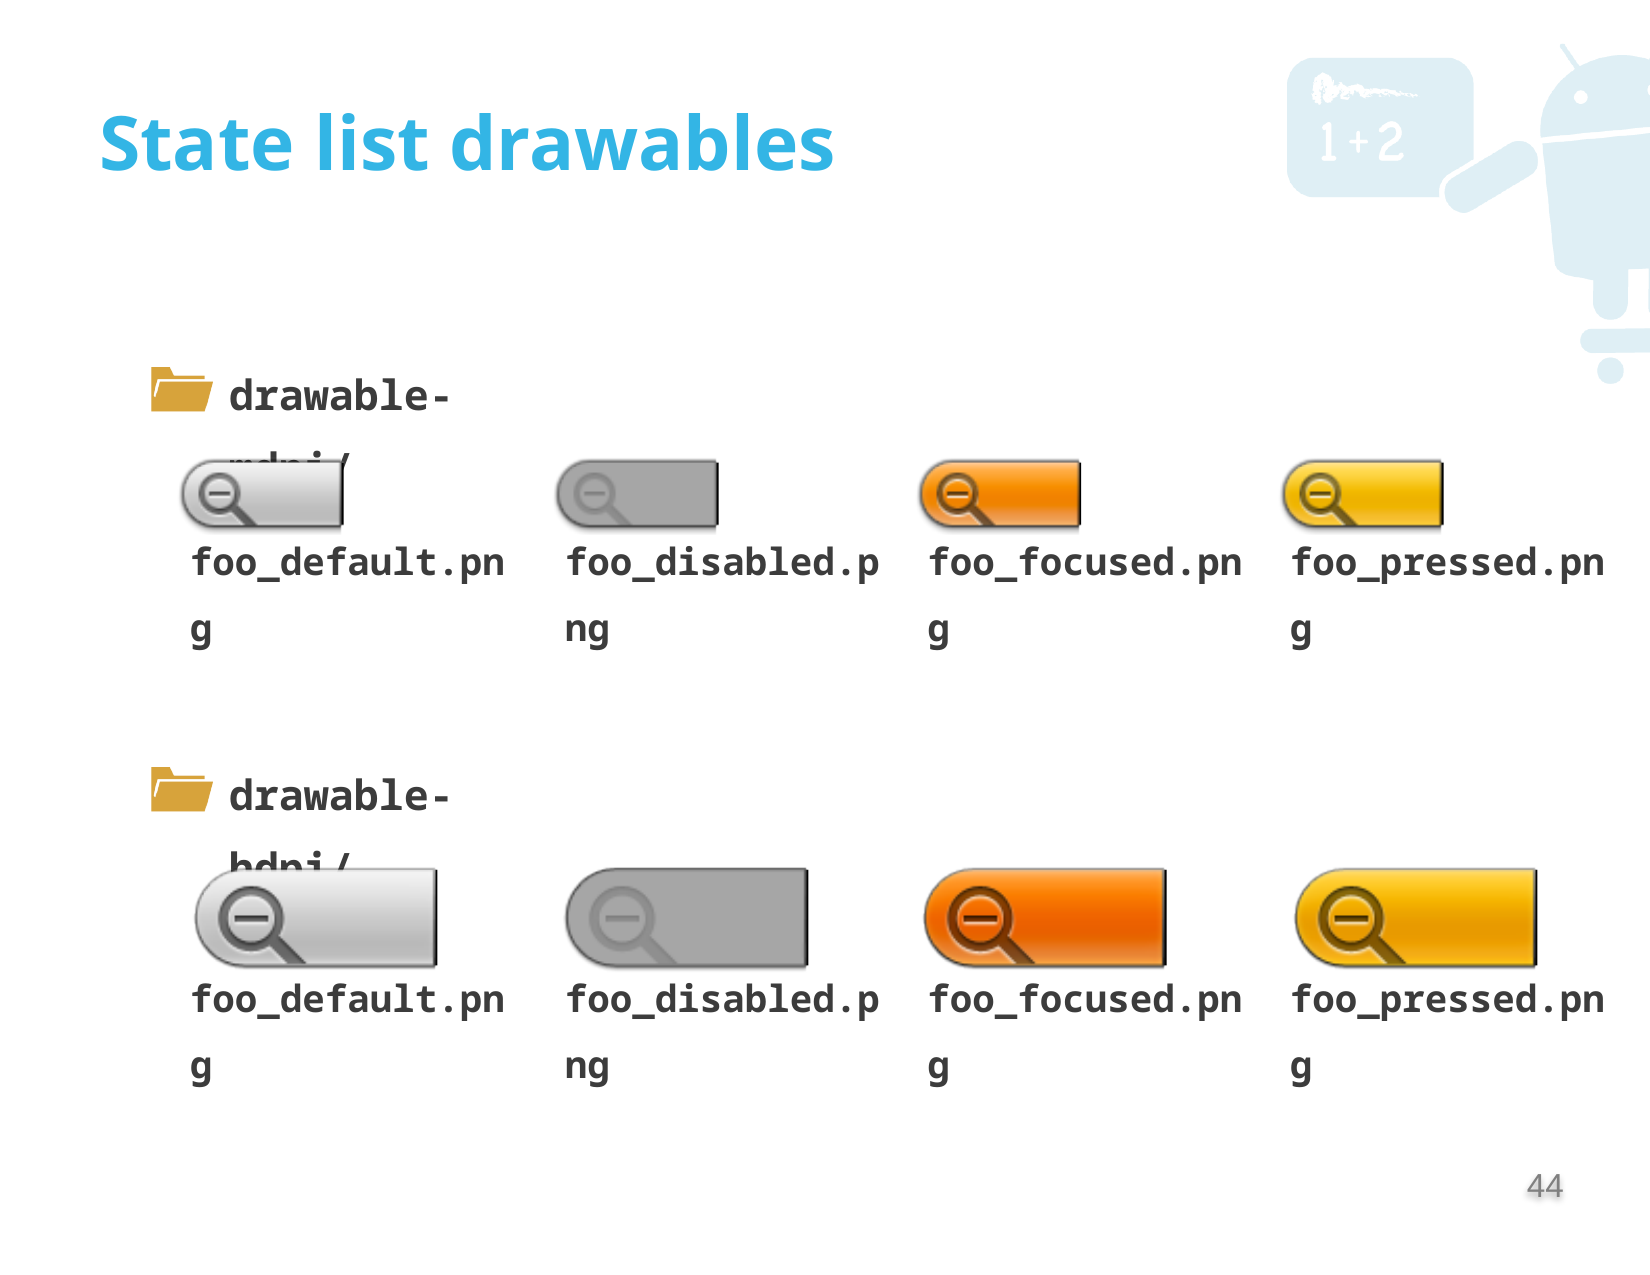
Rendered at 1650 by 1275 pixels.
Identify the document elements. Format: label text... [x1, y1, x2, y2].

text_box drawable-hdpi/ [213, 737, 538, 855]
picture [149, 367, 213, 412]
text_box drawable-mdpi/ [213, 337, 538, 449]
picture [149, 767, 213, 812]
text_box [174, 856, 1626, 1026]
title State list drawables [82, 50, 1568, 230]
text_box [174, 451, 1626, 588]
